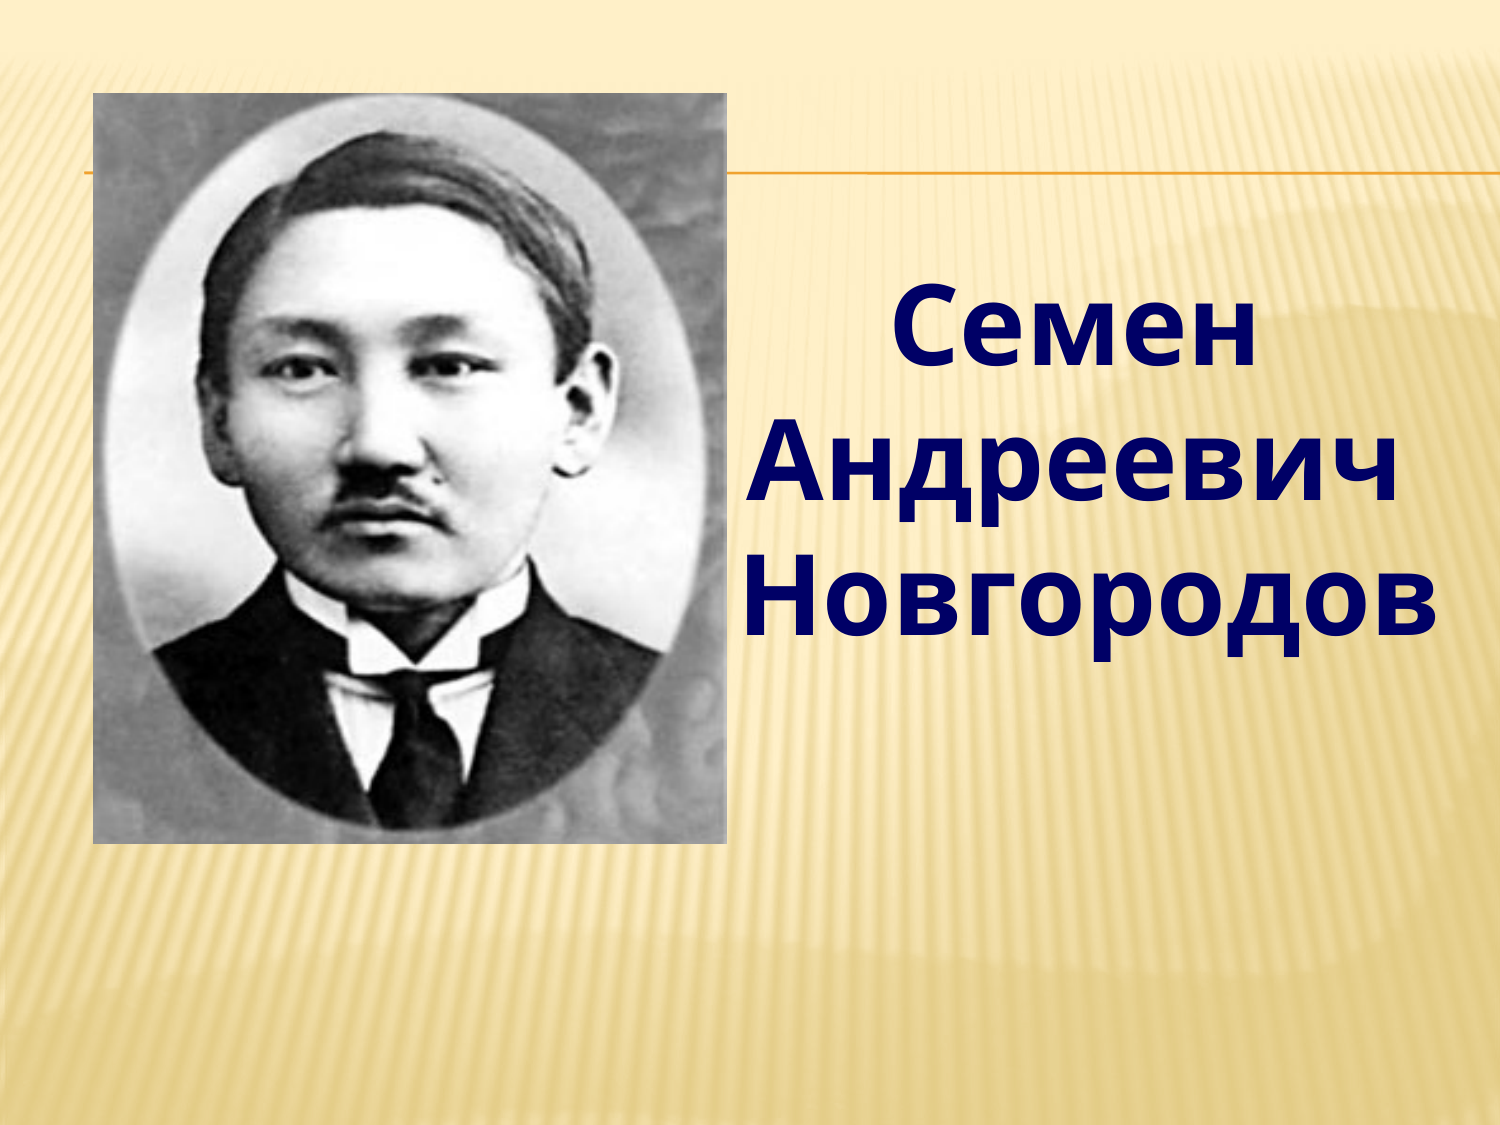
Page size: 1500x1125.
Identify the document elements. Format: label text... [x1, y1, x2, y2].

text_box Cемен Андреевич Новгородов [736, 246, 1465, 666]
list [93, 93, 727, 844]
